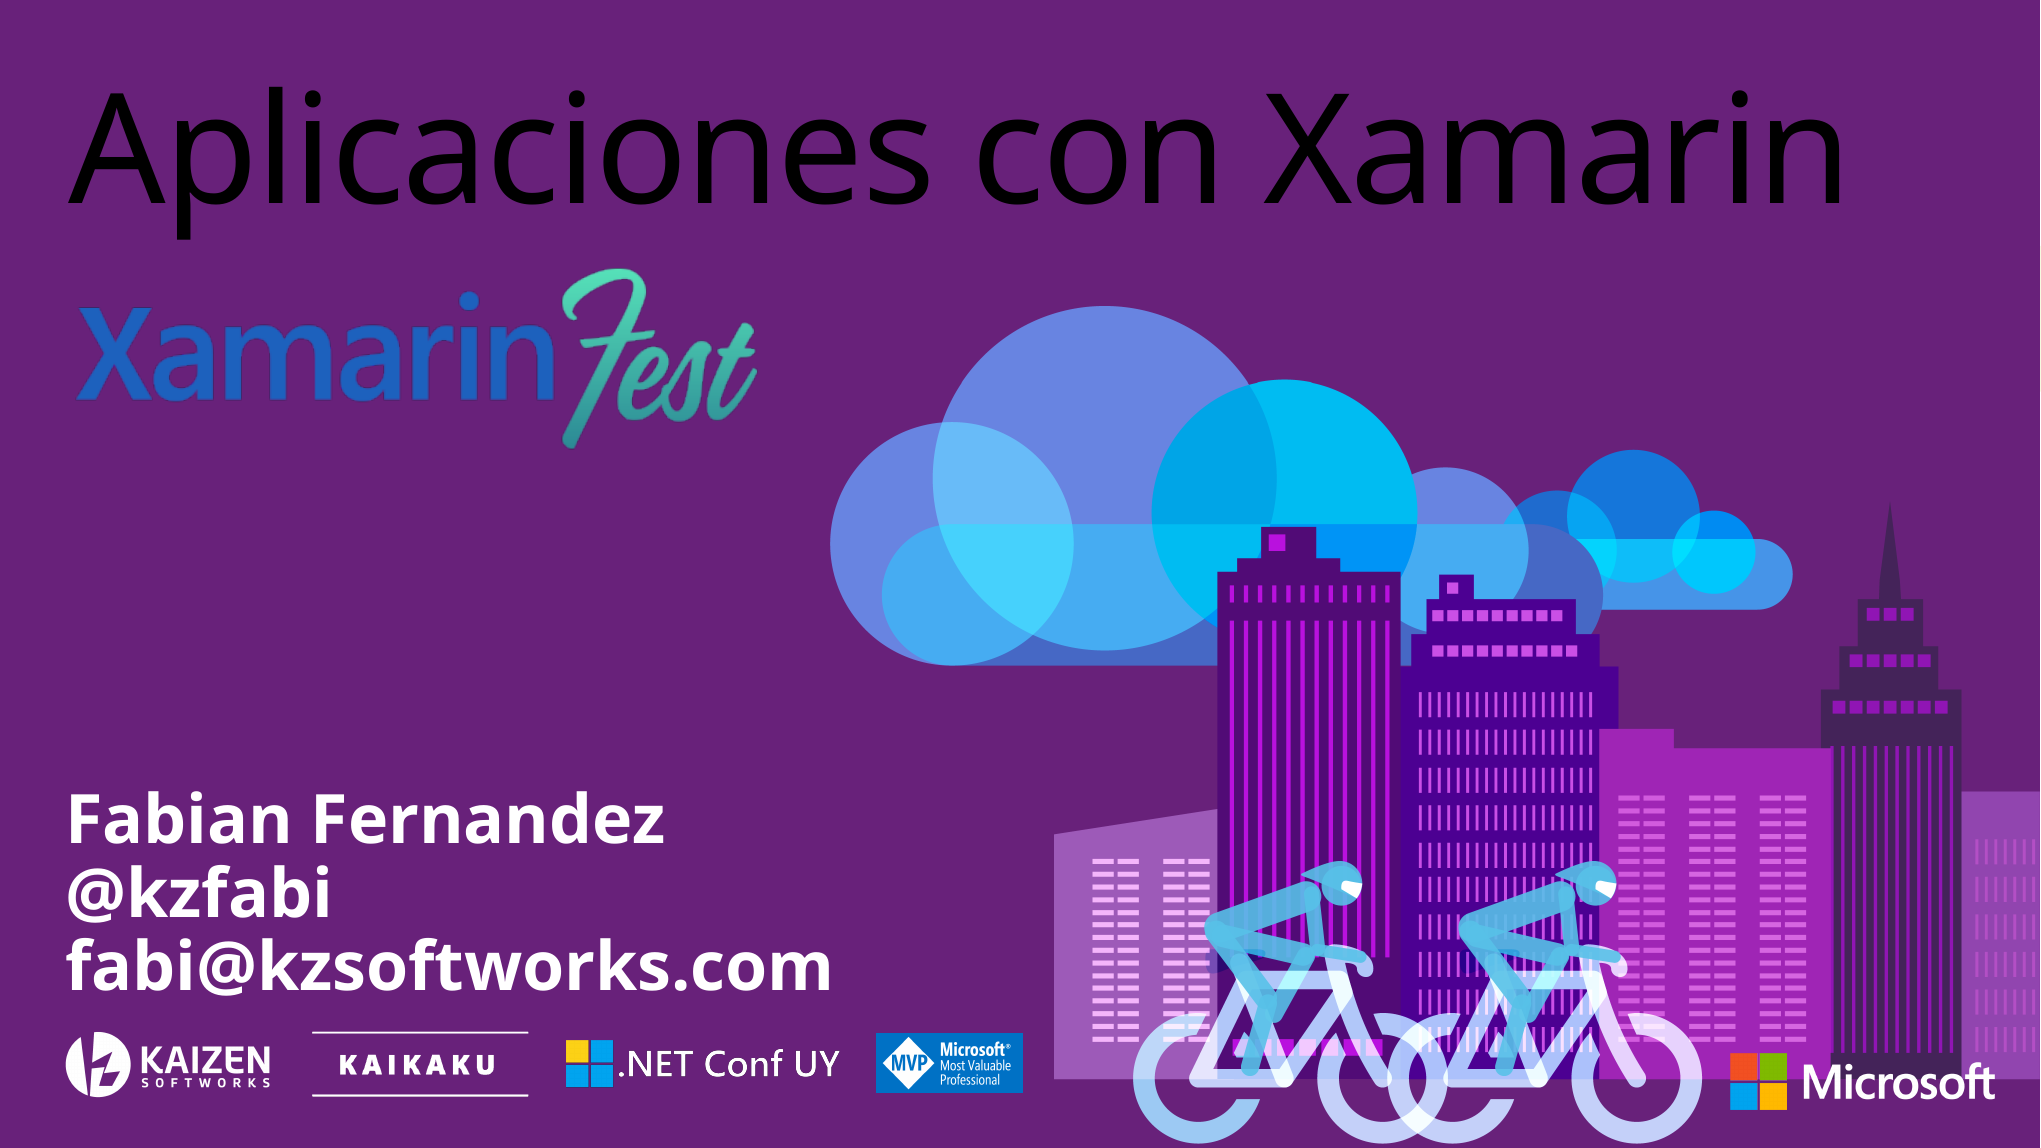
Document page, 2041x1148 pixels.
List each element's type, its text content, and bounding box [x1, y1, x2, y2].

title Aplicaciones con Xamarin [45, 56, 2004, 288]
text_box Fabian Fernandez @kzfabi fabi@kzsoftworks.com [50, 777, 1995, 1014]
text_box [55, 970, 1023, 1148]
picture [0, 0, 2040, 1148]
